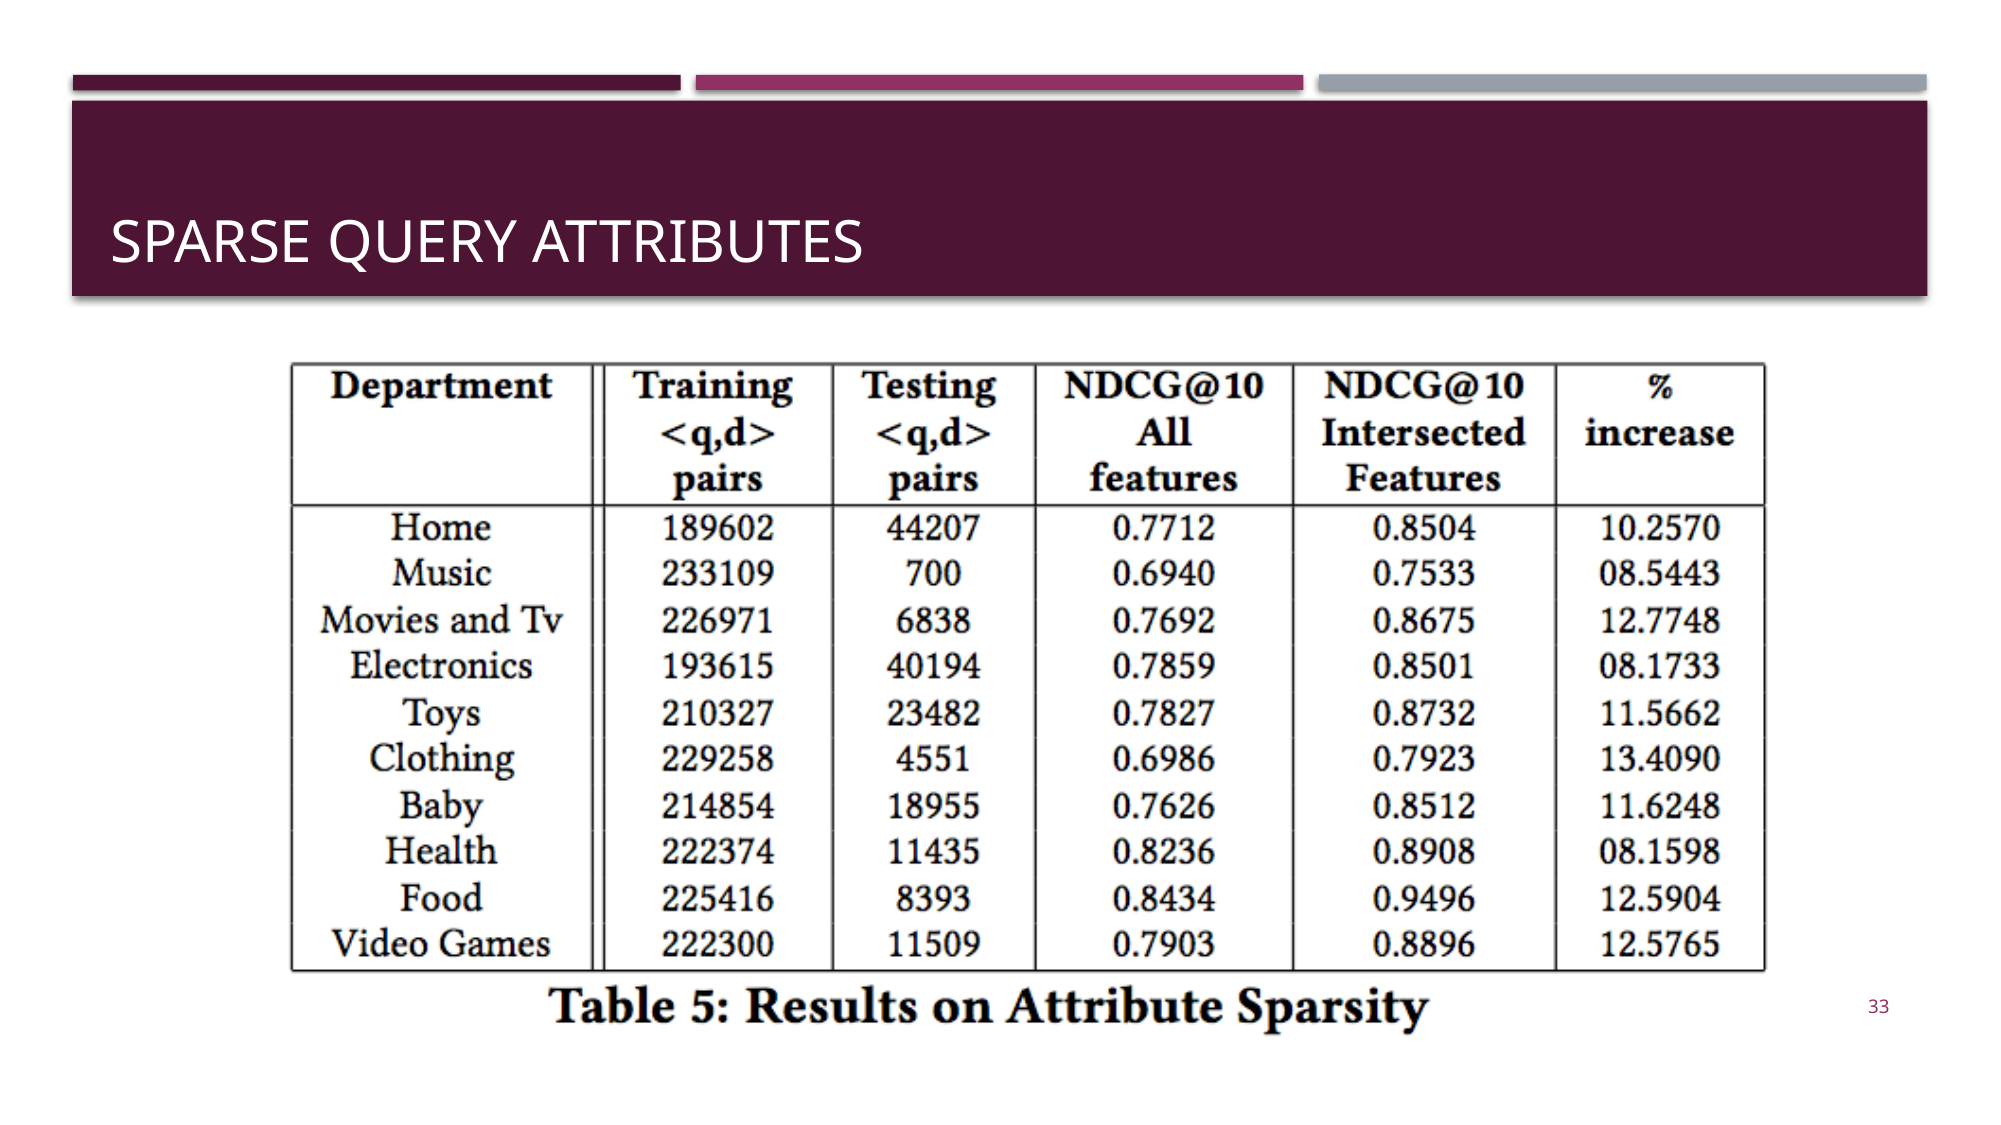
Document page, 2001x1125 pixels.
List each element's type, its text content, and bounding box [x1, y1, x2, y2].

title sparse query attributes [95, 115, 1905, 282]
picture [263, 320, 1834, 1060]
slide_number 33 [1841, 977, 1905, 1037]
